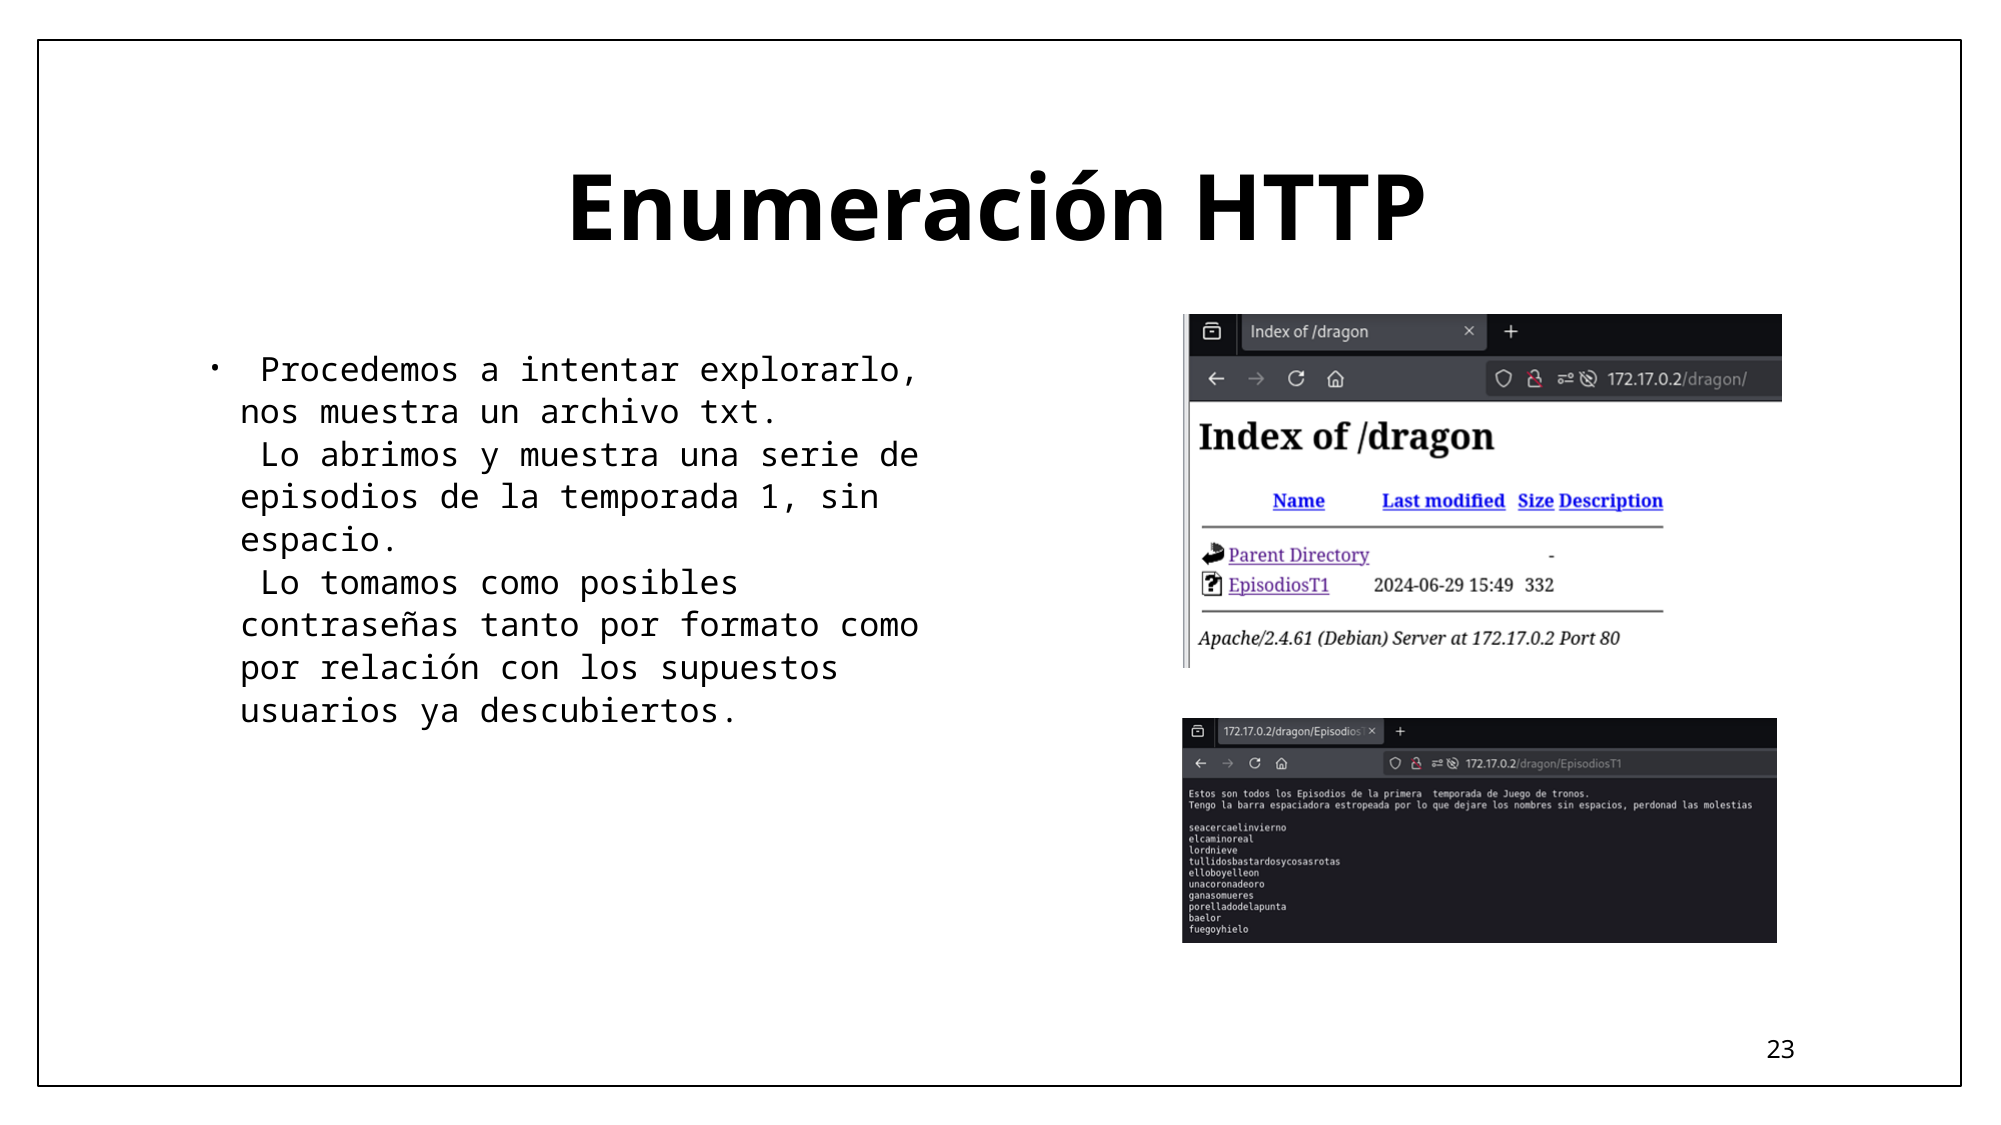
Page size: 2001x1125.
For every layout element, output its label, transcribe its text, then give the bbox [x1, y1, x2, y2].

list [1182, 314, 1782, 668]
title Enumeración HTTP [187, 99, 1808, 323]
picture [1182, 718, 1777, 943]
list Procedemos a intentar explorarlo, nos muestra un archivo txt. Lo abrimos y muestra una serie de episodios de la temporada 1, sin espacio. Lo tomamos como posibles contraseñas tanto por formato como por relación con los supuestos usuarios ya descubiertos. [187, 337, 968, 998]
slide_number 23 [1530, 1020, 1811, 1081]
